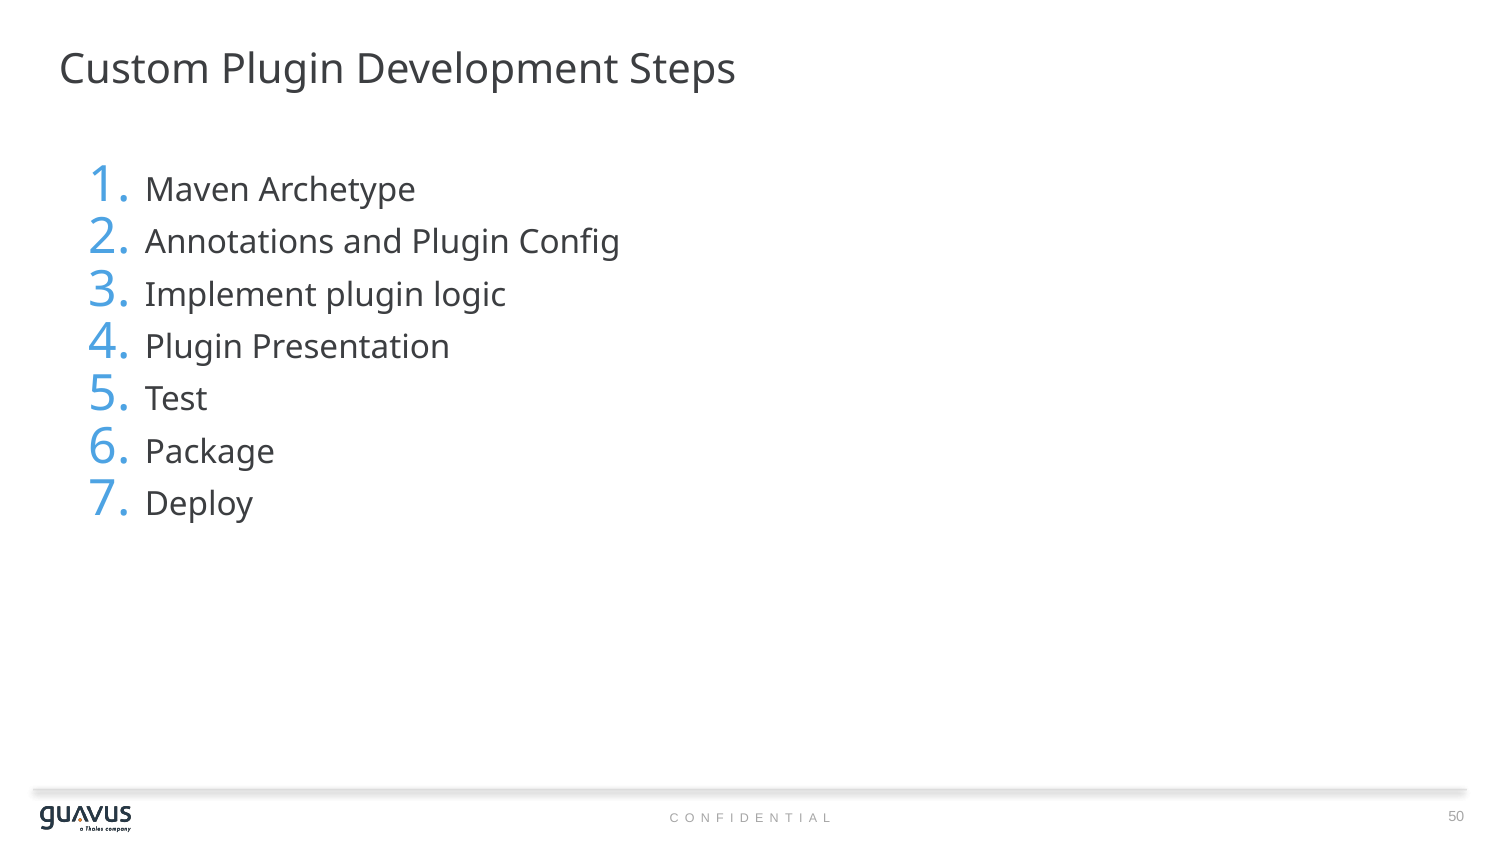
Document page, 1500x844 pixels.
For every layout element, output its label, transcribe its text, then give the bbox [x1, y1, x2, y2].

title Custom Plugin Development Steps [43, 10, 1467, 130]
list Maven Archetype Annotations and Plugin Config Implement plugin logic Plugin Presentation Test Package Deploy [44, 160, 1444, 740]
picture [27, 796, 146, 841]
